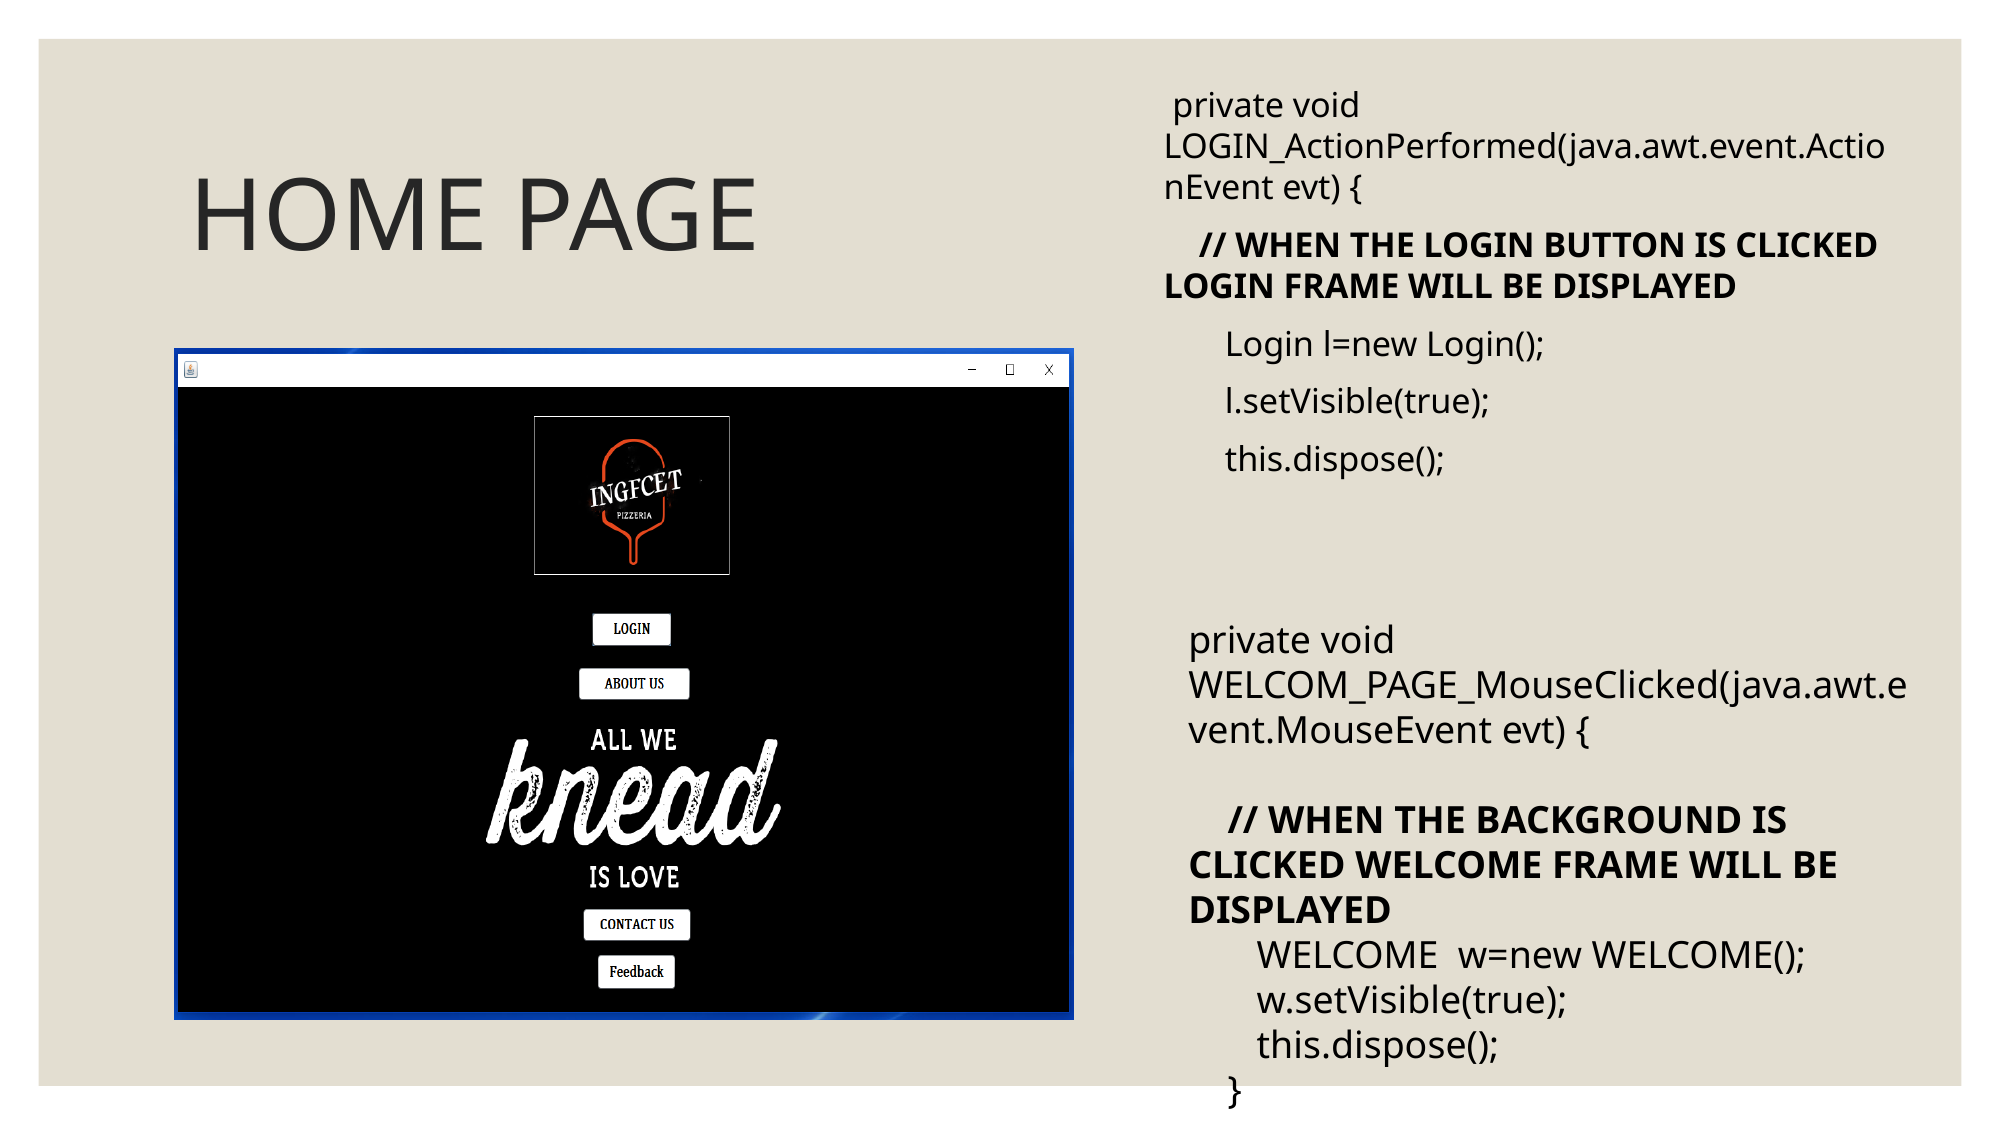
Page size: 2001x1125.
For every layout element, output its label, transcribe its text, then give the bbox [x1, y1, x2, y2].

title HOME PAGE [174, 105, 1148, 331]
text_box private void WELCOM_PAGE_MouseClicked(java.awt.event.MouseEvent evt) { // WHEN THE BACKGROUND IS CLICKED WELCOME FRAME WILL BE DISPLAYED WELCOME w=new WELCOME(); w.setVisible(true); this.dispose(); } [1173, 609, 1937, 1119]
list private void LOGIN_ActionPerformed(java.awt.event.ActionEvent evt) { // WHEN THE LOGIN BUTTON IS CLICKED LOGIN FRAME WILL BE DISPLAYED Login l=new Login(); l.setVisible(true); this.dispose(); [1148, 75, 1912, 516]
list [174, 348, 1074, 1020]
